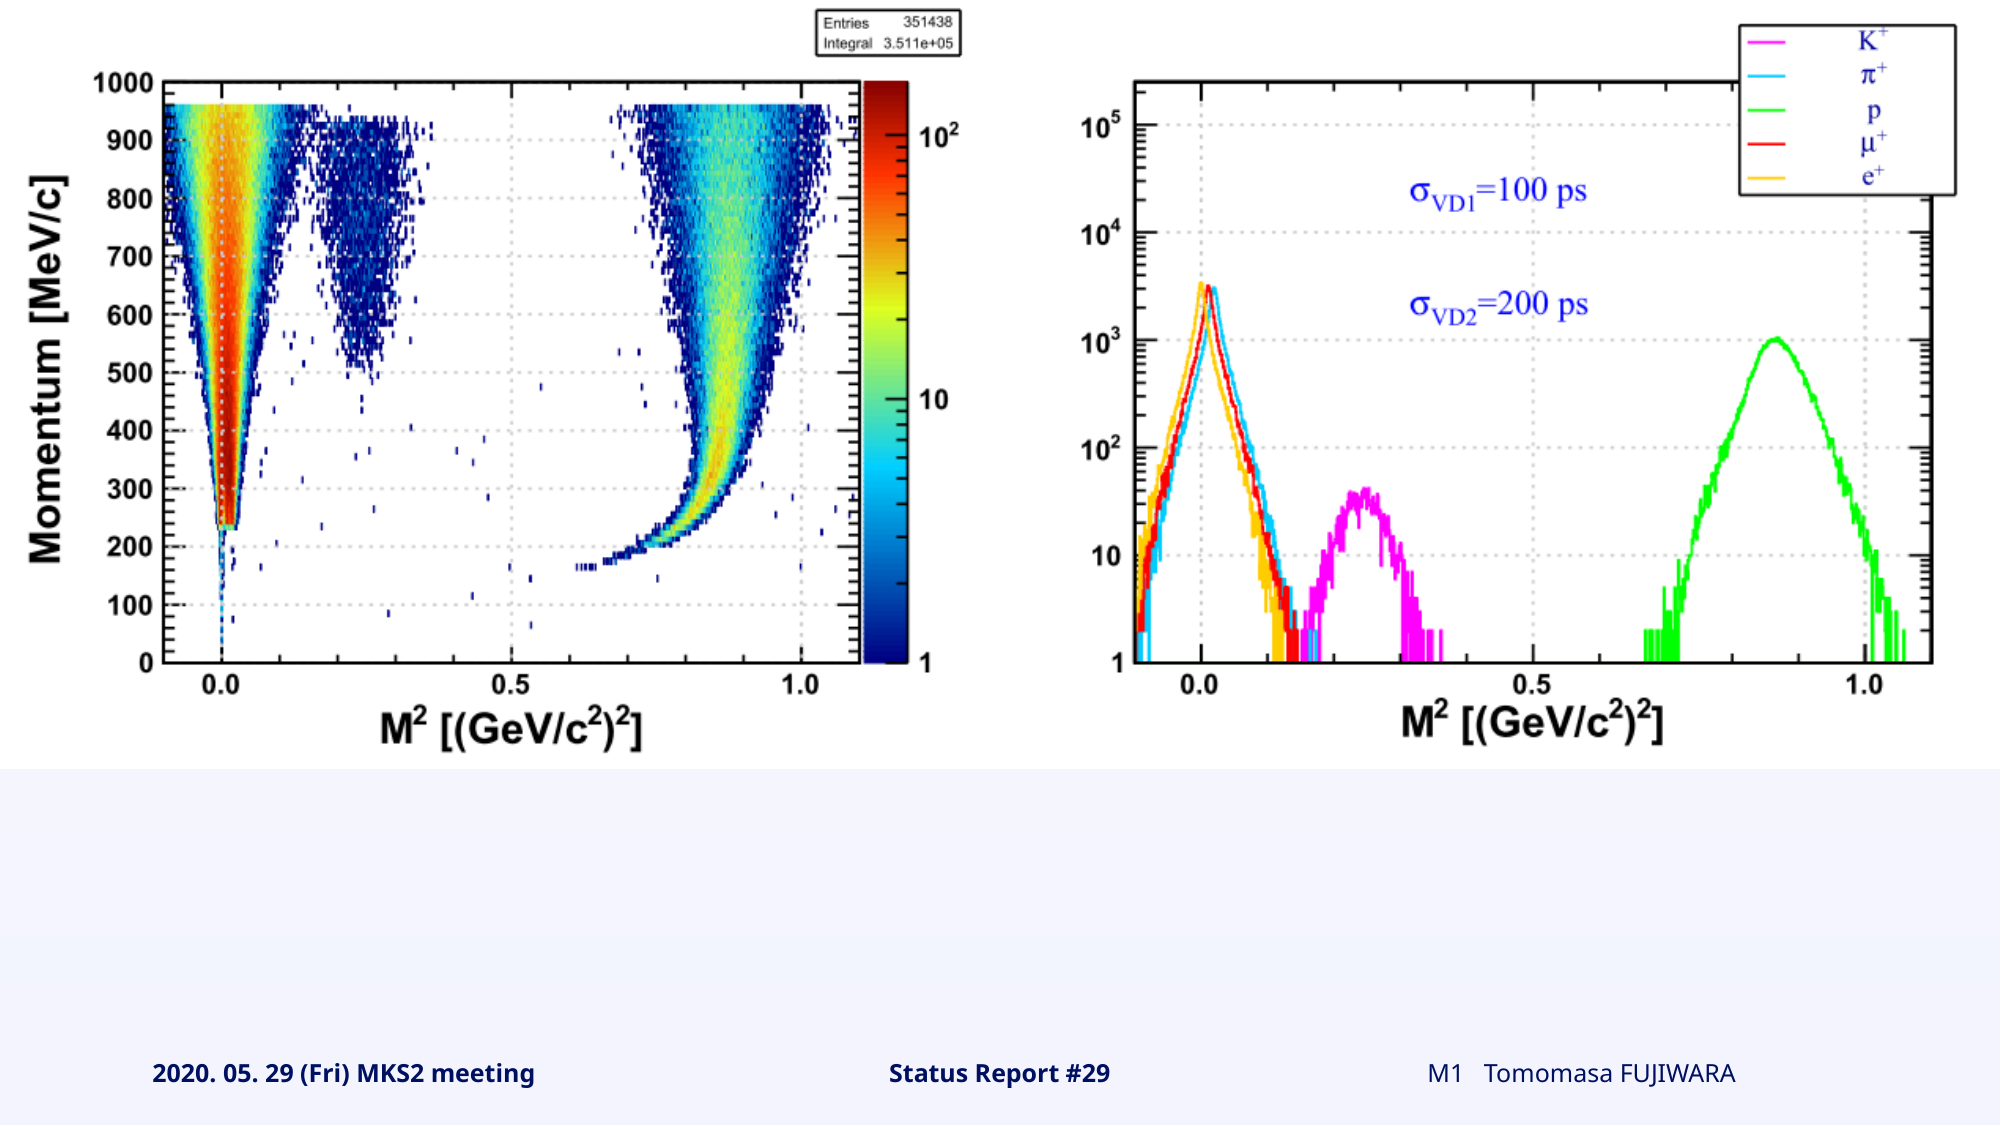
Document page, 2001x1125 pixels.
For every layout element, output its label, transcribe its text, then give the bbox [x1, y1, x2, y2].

slide_number 2020. 05. 29 (Fri) MKS2 meeting [137, 1042, 588, 1103]
picture [0, 0, 2000, 769]
footer Status Report #29 [662, 1042, 1338, 1103]
